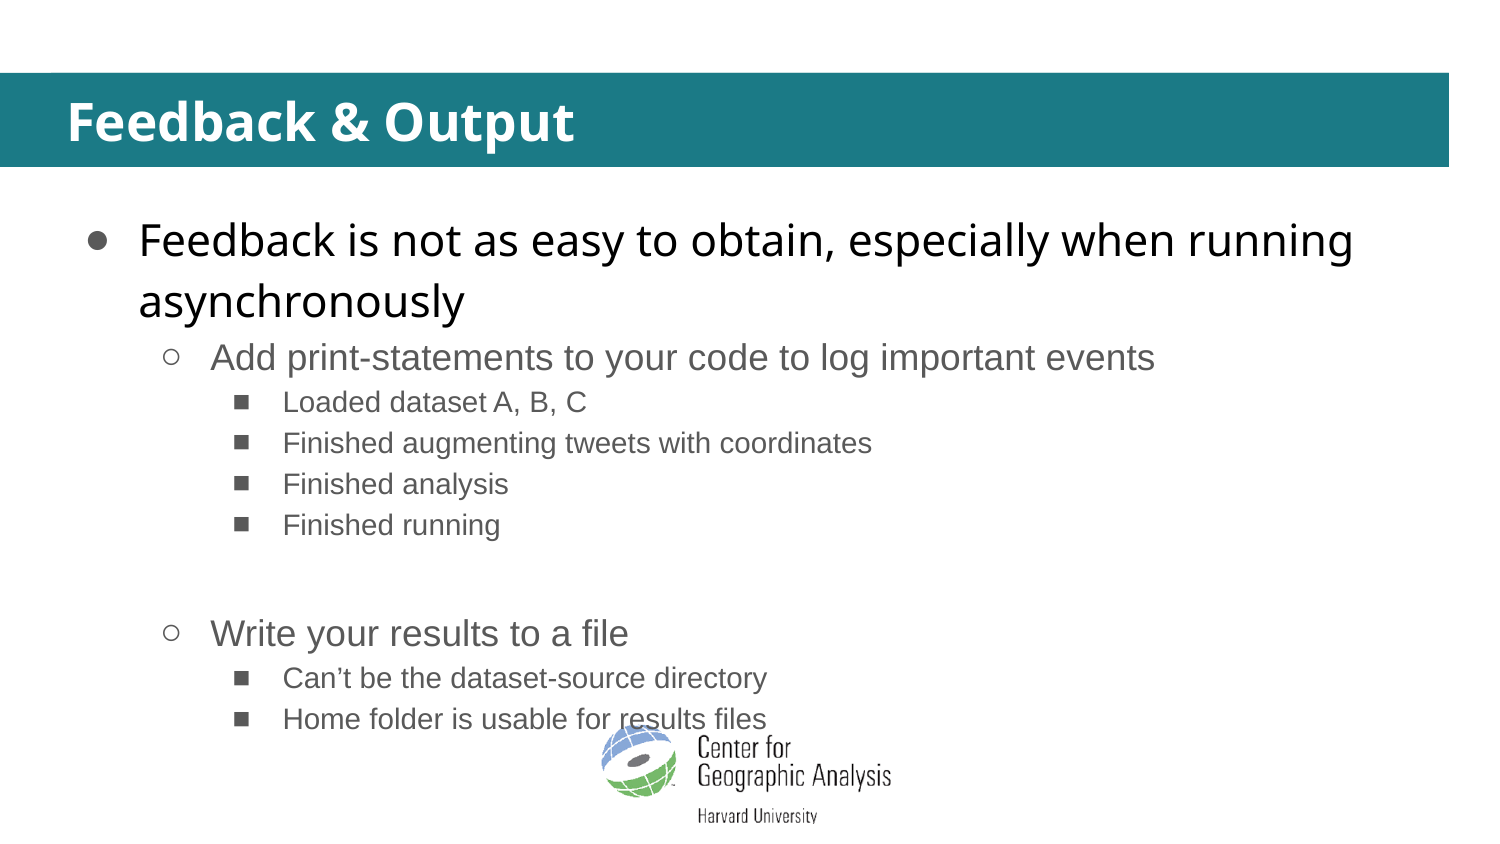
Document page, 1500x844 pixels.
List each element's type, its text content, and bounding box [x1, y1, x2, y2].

picture [601, 756, 891, 824]
title Feedback & Output [51, 72, 1449, 167]
list Feedback is not as easy to obtain, especially when running asynchronously Add print-statements to your code to log important events Loaded dataset A, B, C Finished augmenting tweets with coordinates Finished analysis Finished running Write your results to a file Can’t be the dataset-source directory Home folder is usable for results files [51, 189, 1449, 756]
